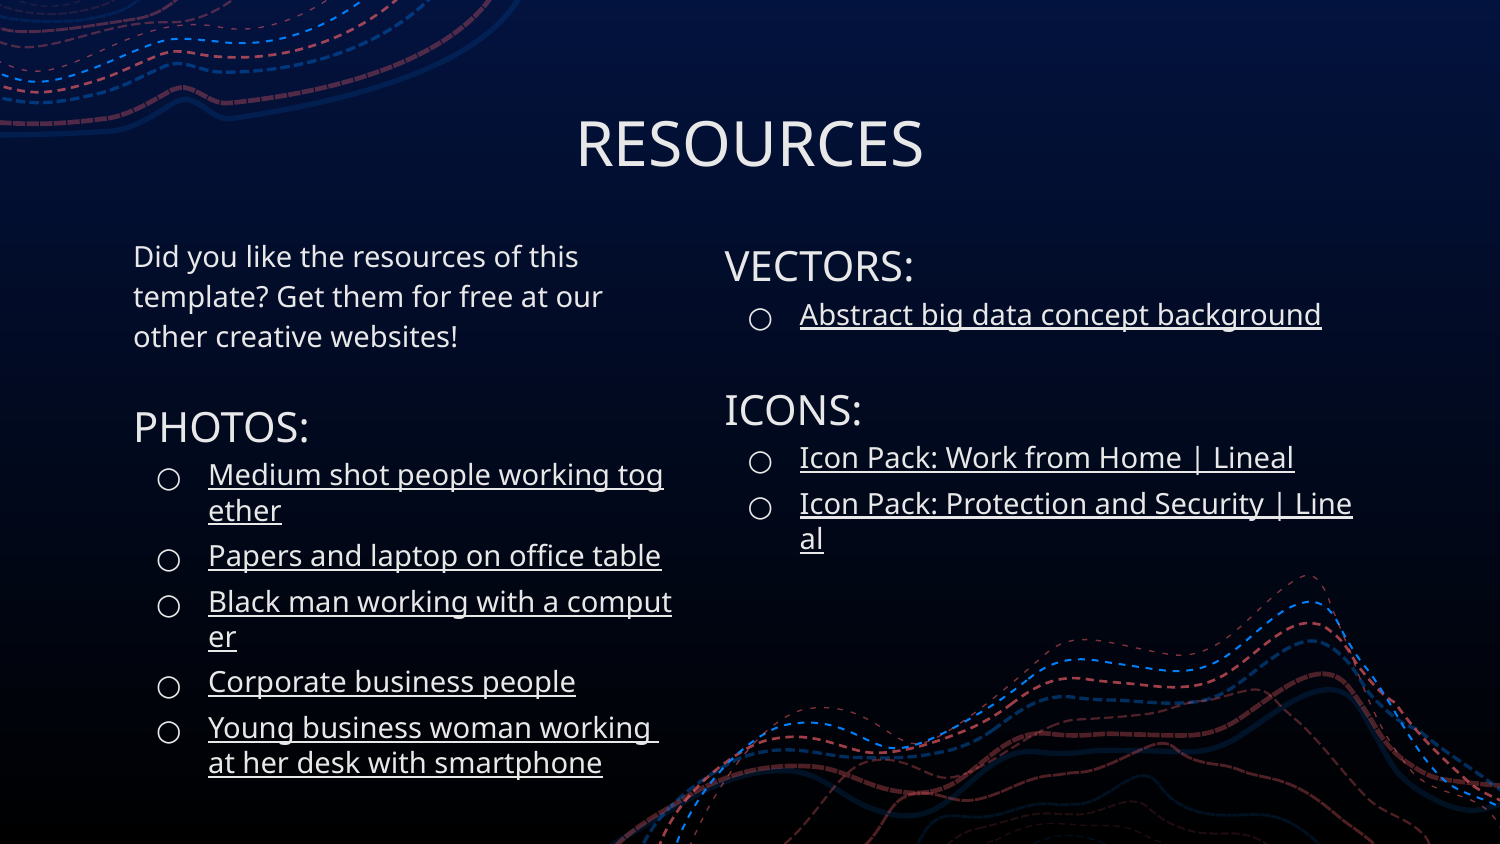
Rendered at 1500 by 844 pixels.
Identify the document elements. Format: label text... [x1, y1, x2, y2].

list VECTORS: Abstract big data concept background ICONS: Icon Pack: Work from Home | Lineal Icon Pack: Protection and Security | Lineal [709, 217, 1382, 527]
list Did you like the resources of this template? Get them for free at our other creative websites! PHOTOS: Medium shot people working together Papers and laptop on office table Black man working with a computer Corporate business people Young business woman working at her desk with smartphone [118, 217, 689, 747]
title RESOURCES [118, 88, 1382, 192]
